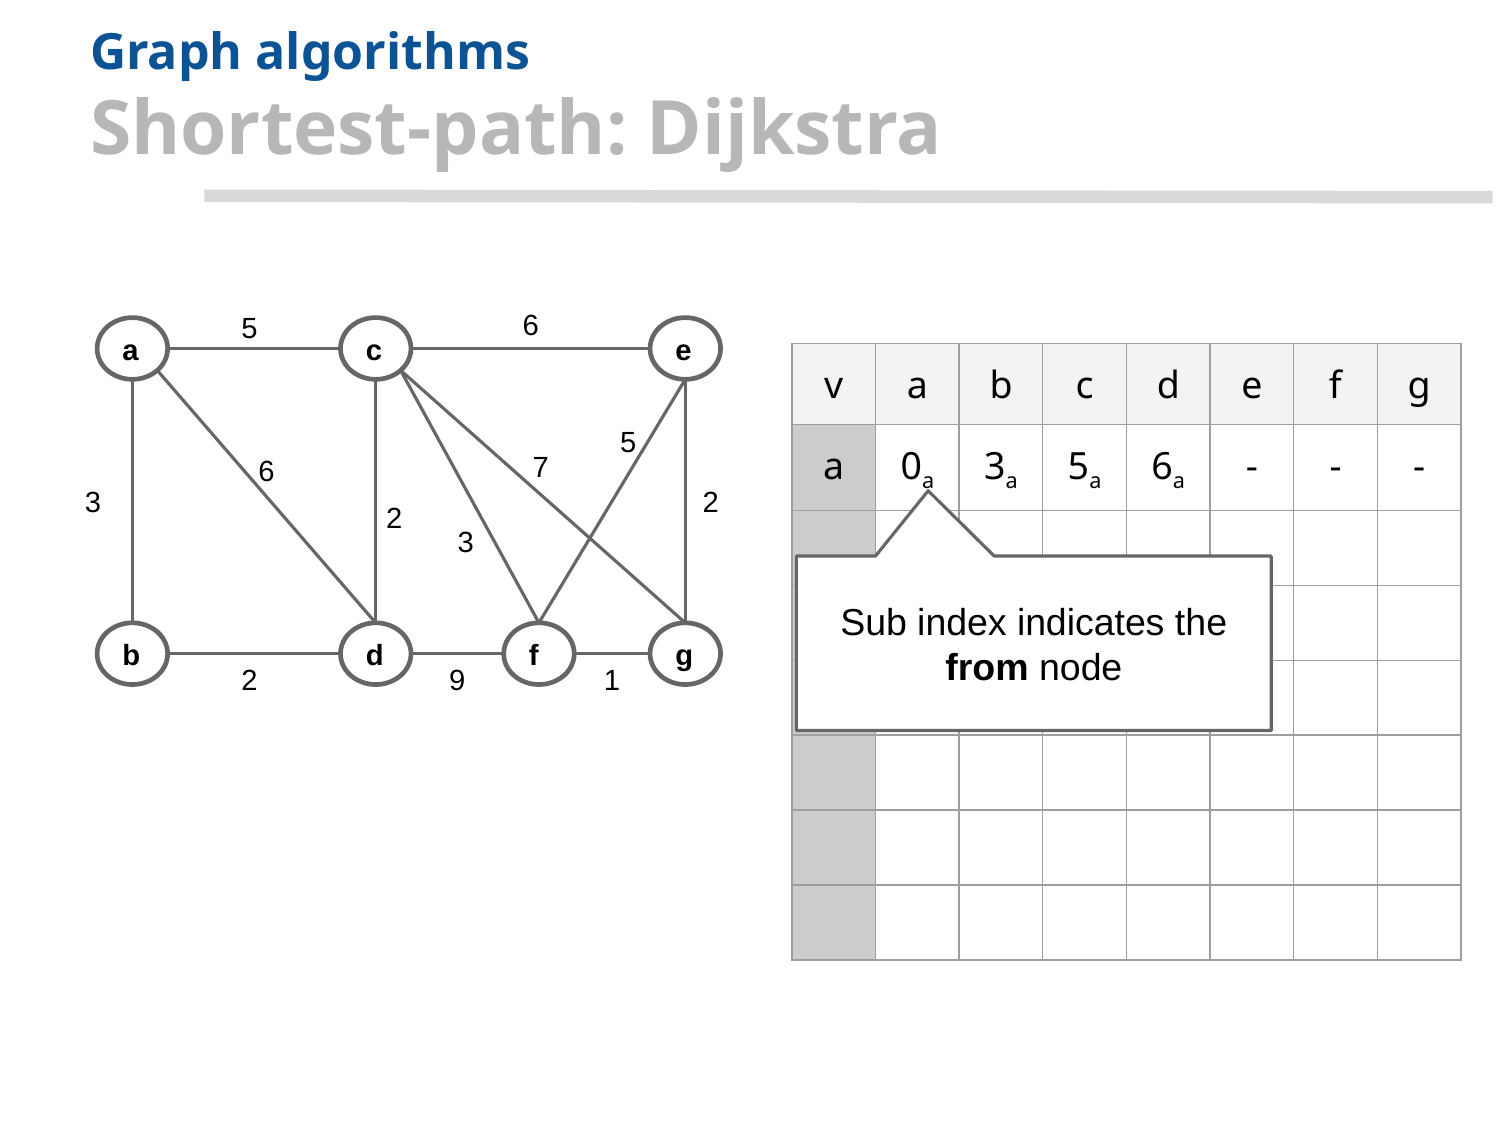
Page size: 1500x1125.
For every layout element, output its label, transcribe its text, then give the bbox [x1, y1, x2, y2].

table_cell [1378, 511, 1460, 585]
table_cell - [1378, 425, 1460, 510]
table_cell [1127, 811, 1209, 884]
table_header e [1211, 344, 1293, 424]
table_header d [1127, 344, 1209, 424]
table_cell [1127, 511, 1209, 556]
text_box 2 [693, 485, 749, 517]
table_cell [1127, 736, 1209, 809]
table_cell 0a [876, 425, 958, 510]
table_cell [1211, 661, 1293, 734]
table_header g [1378, 344, 1460, 424]
table_cell [1294, 886, 1377, 959]
table_cell [1378, 886, 1460, 959]
table_cell 5a [1043, 425, 1126, 510]
table_cell [793, 661, 875, 734]
table_cell [793, 511, 875, 585]
text_box b [97, 623, 168, 685]
title Graph algorithms Shortest-path: Dijkstra [75, 45, 1425, 185]
table_cell - [1211, 425, 1293, 510]
text_box 2 [211, 663, 288, 694]
text_box c [340, 317, 411, 379]
table_cell [793, 736, 875, 809]
table_cell - [1294, 425, 1377, 510]
table_cell [1211, 886, 1293, 959]
text_box e [650, 317, 721, 379]
table_cell [960, 736, 1042, 809]
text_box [538, 379, 684, 624]
text_box 9 [419, 663, 496, 694]
table_cell [1294, 736, 1377, 809]
table_cell [1043, 511, 1126, 556]
table_header b [960, 344, 1042, 424]
text_box Sub index indicates the from node [796, 490, 1272, 731]
text_box f [503, 632, 575, 685]
table_cell 3a [960, 425, 1042, 510]
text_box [157, 370, 376, 623]
table_cell [876, 886, 958, 959]
text_box 2 [382, 501, 394, 532]
table_header a [876, 344, 958, 424]
table_cell a [793, 425, 875, 510]
table_cell [876, 736, 958, 809]
table_cell [960, 886, 1042, 959]
table_cell [1378, 661, 1460, 734]
text_box a [97, 317, 168, 380]
table_cell [960, 511, 1042, 556]
text_box 3 [55, 485, 127, 517]
text_box 1 [574, 662, 650, 694]
table_cell [1211, 736, 1293, 809]
table_cell [1043, 886, 1126, 959]
table_header v [793, 344, 875, 424]
table_cell [793, 886, 875, 959]
table_cell [950, 511, 958, 519]
table_cell [876, 811, 958, 884]
table_cell [1272, 586, 1293, 660]
table_cell [1294, 661, 1377, 734]
table_cell [1378, 736, 1460, 809]
table_cell [876, 511, 911, 554]
table_cell [1127, 886, 1209, 959]
table_cell 6a [1127, 425, 1209, 510]
table_cell [960, 811, 1042, 884]
text_box g [650, 623, 721, 685]
table_cell [1043, 811, 1126, 884]
table_cell [1211, 811, 1293, 884]
table_cell [793, 811, 875, 884]
text_box 6 [492, 308, 569, 340]
table_header f [1294, 344, 1377, 424]
table_cell [1378, 811, 1460, 884]
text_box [400, 370, 686, 623]
table_cell [1294, 811, 1377, 884]
table_cell [1294, 586, 1377, 660]
table_cell [1378, 586, 1460, 660]
table_cell [1043, 736, 1126, 809]
text_box 5 [211, 311, 288, 343]
text_box d [340, 623, 411, 685]
table_header c [1043, 344, 1126, 424]
table_cell [1294, 511, 1377, 585]
table_cell [1211, 511, 1293, 585]
